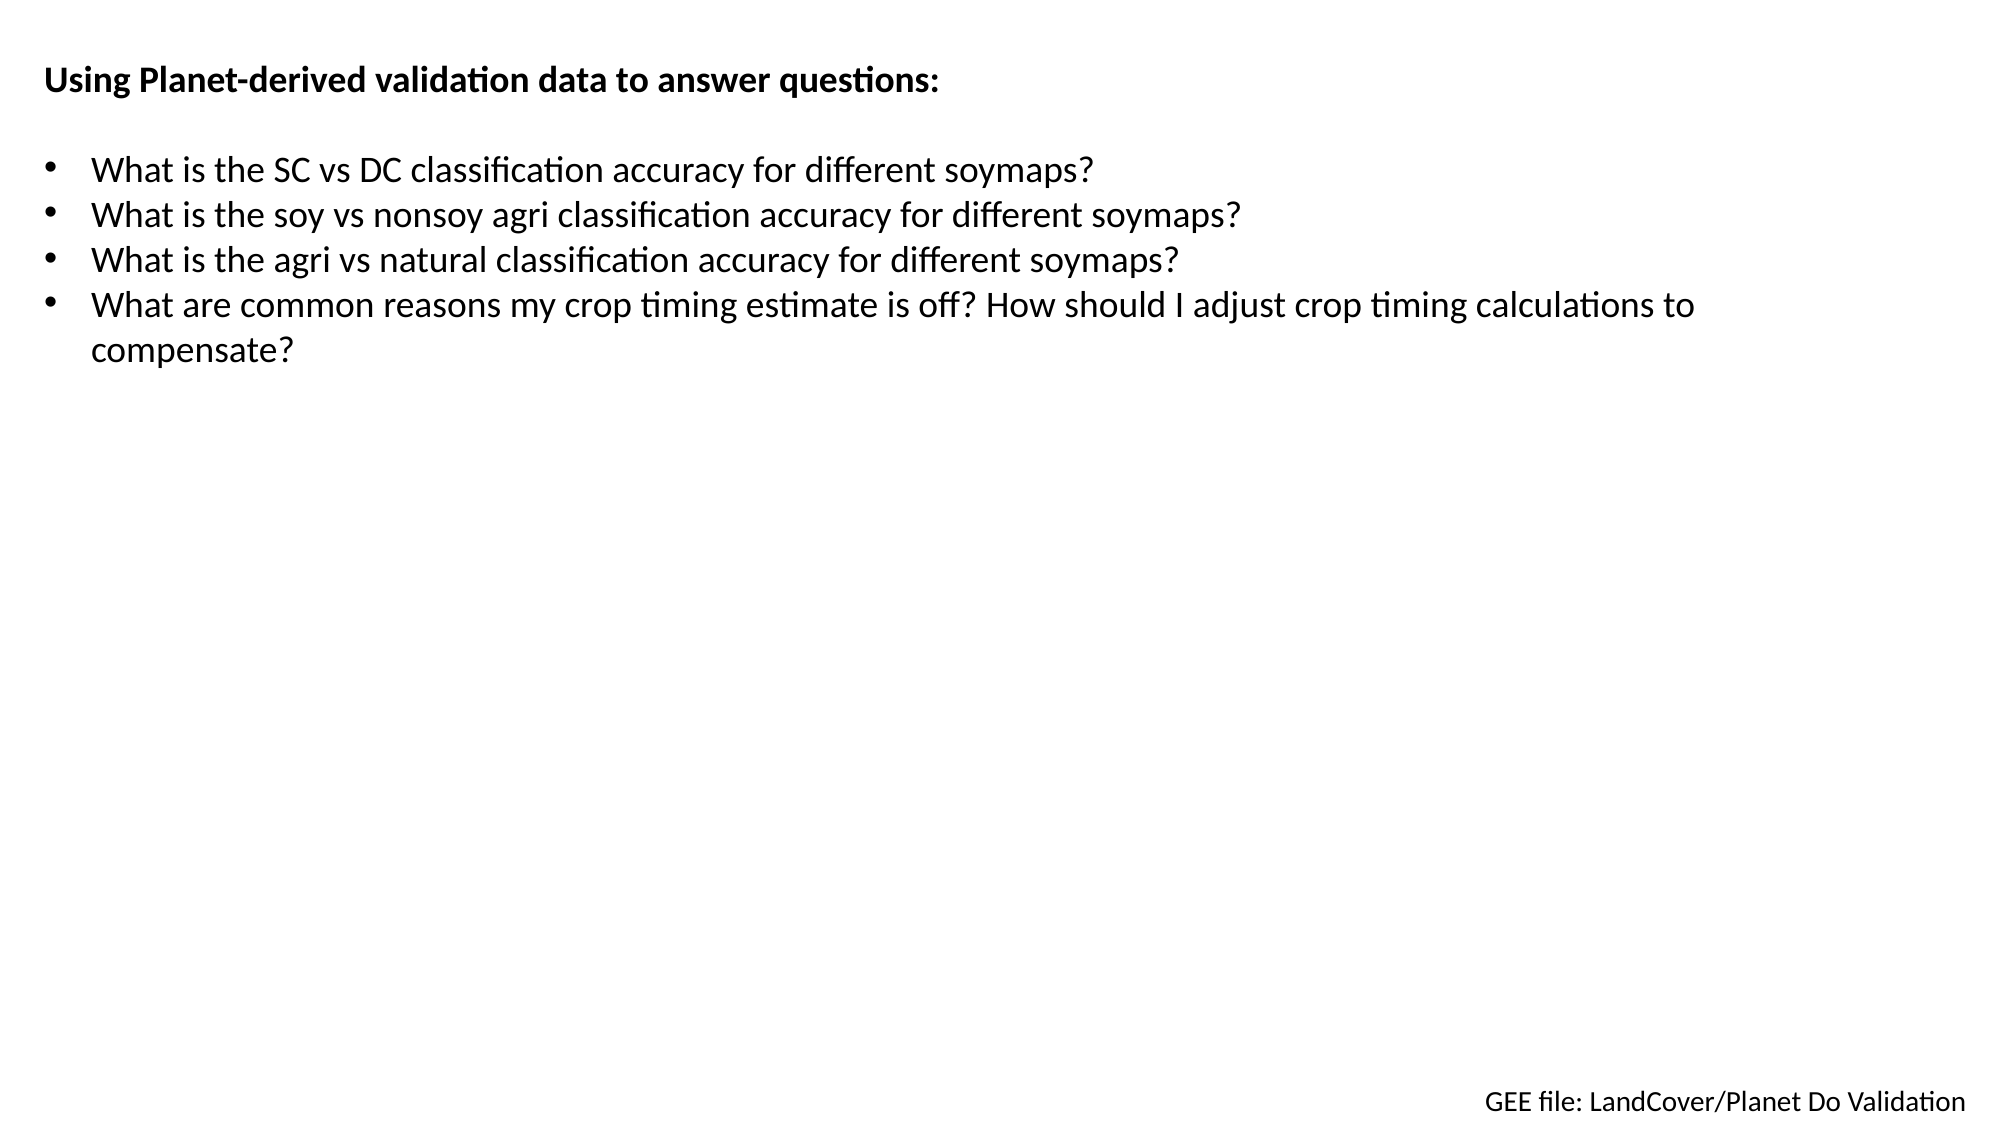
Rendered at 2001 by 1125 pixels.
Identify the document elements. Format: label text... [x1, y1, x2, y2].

text_box GEE file: LandCover/Planet Do Validation [1470, 1074, 2000, 1125]
text_box Using Planet-derived validation data to answer questions: What is the SC vs DC classification accuracy for different soymaps? What is the soy vs nonsoy agri classification accuracy for different soymaps? What is the agri vs natural classification accuracy for different soymaps? What are common reasons my crop timing estimate is off? How should I adjust crop timing calculations to compensate? [29, 47, 1838, 377]
